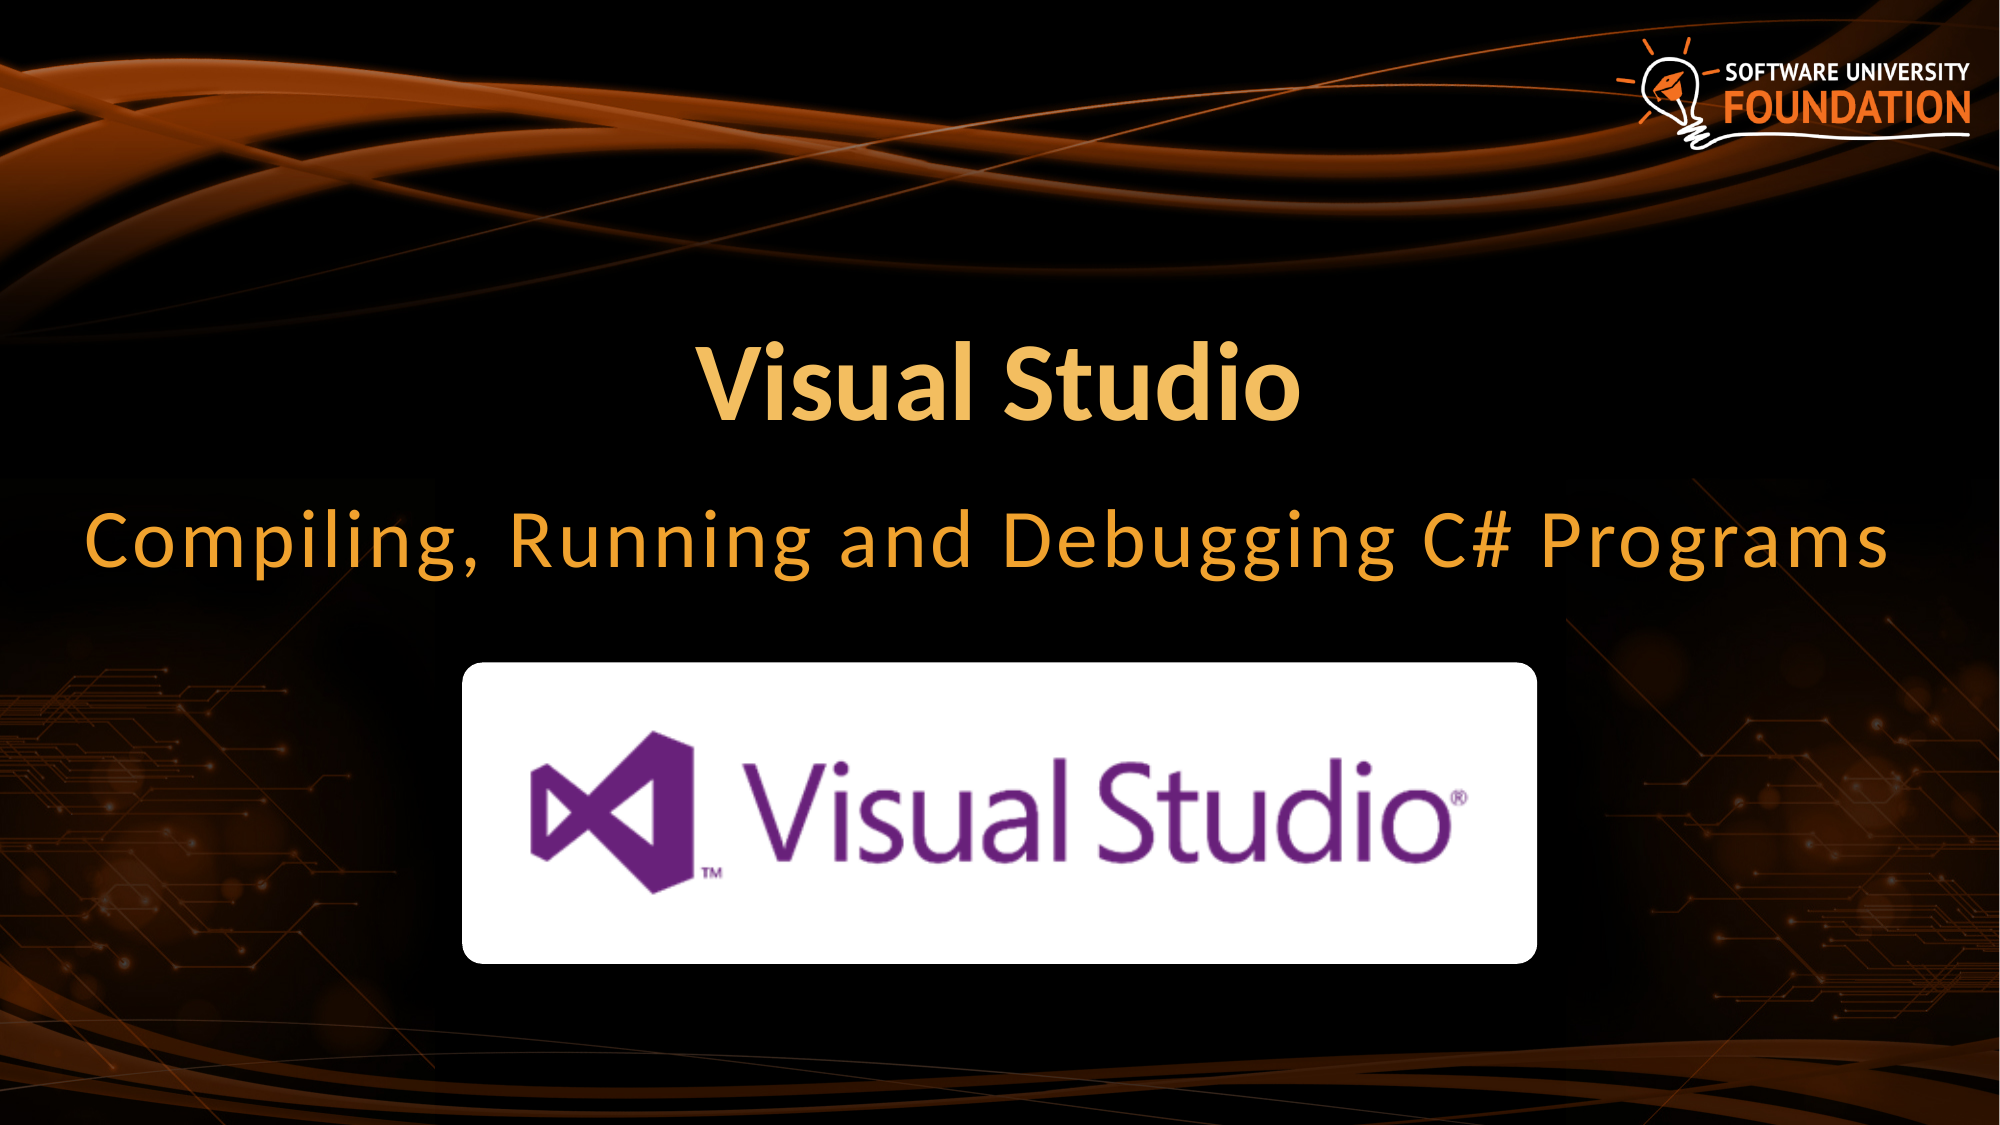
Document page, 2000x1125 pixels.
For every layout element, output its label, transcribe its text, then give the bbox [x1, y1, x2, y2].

picture [0, 0, 2000, 1125]
title Visual Studio [324, 286, 1675, 449]
subtitle Compiling, Running and Debugging C# Programs [62, 473, 1938, 599]
